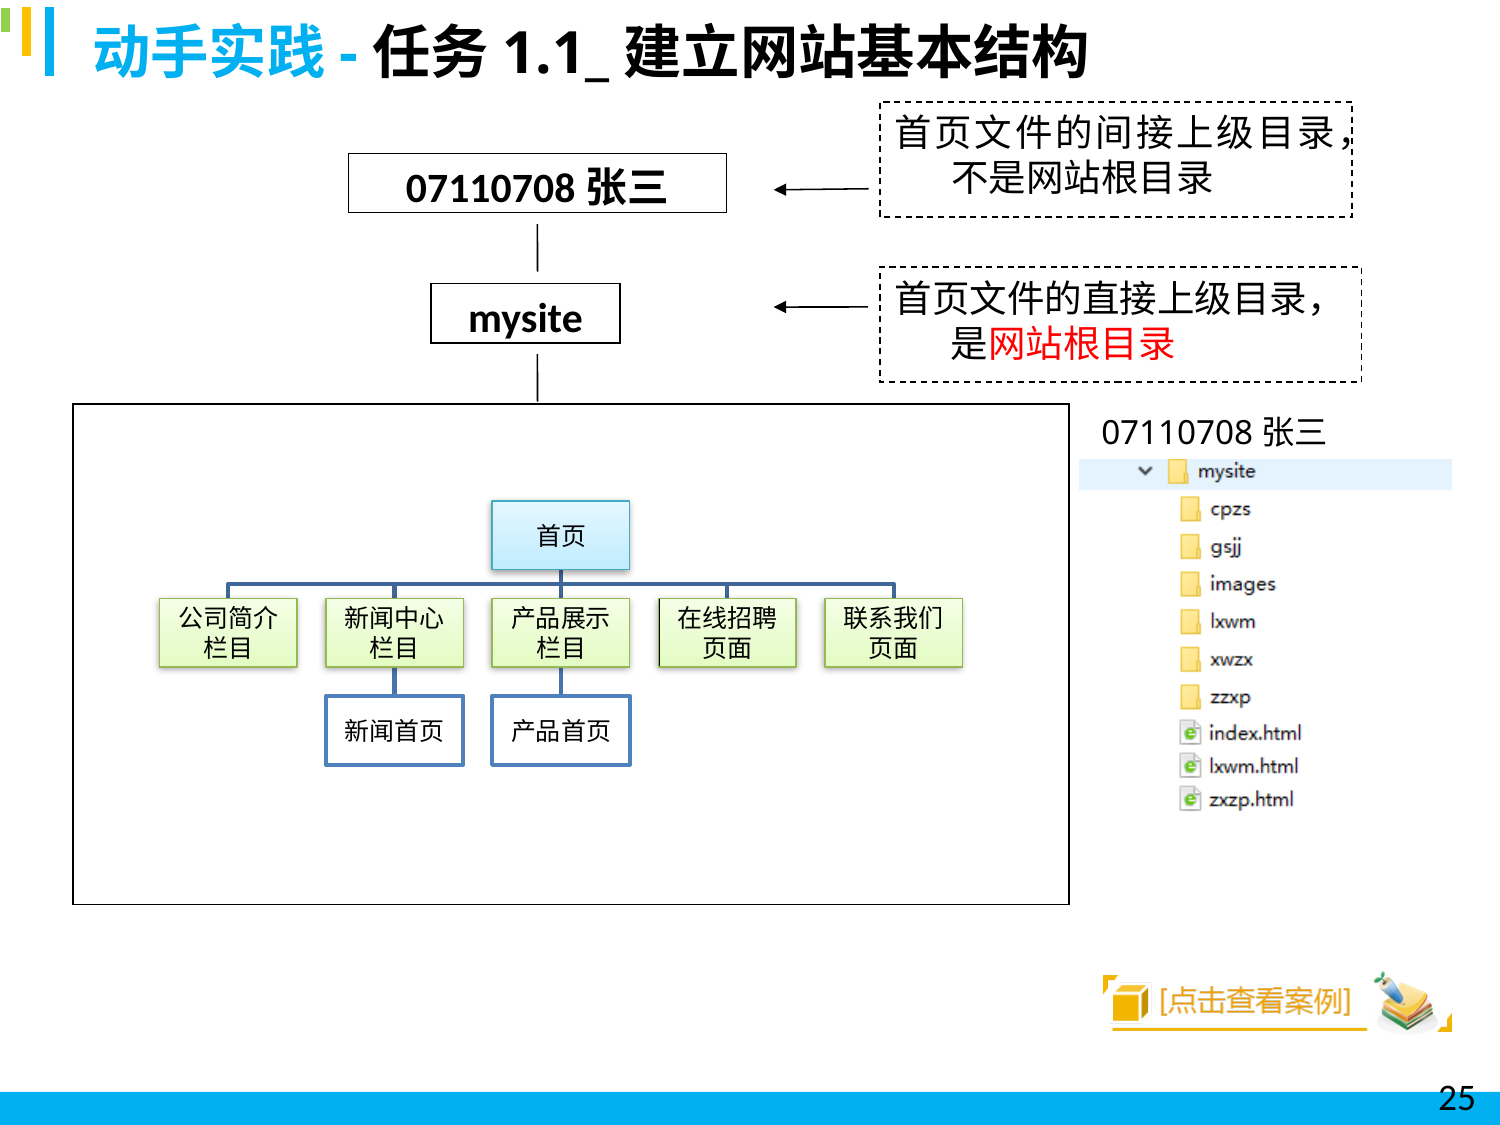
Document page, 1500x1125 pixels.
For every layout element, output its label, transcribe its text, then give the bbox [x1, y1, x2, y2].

picture [1102, 971, 1452, 1036]
text_box 首页文件的直接上级目录，是网站根目录 [879, 267, 1362, 383]
text_box [773, 300, 869, 314]
text_box 动手实践-任务1.1_建立网站基本结构 [77, 7, 1329, 93]
text_box 首页文件的间接上级目录，不是网站根目录 [879, 101, 1353, 217]
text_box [159, 443, 963, 823]
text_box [1079, 403, 1452, 831]
text_box mysite [430, 283, 620, 343]
slide_number 25 [1423, 1065, 1500, 1125]
text_box 07110708张三 [348, 153, 727, 213]
text_box [72, 403, 1069, 905]
text_box [773, 183, 869, 196]
